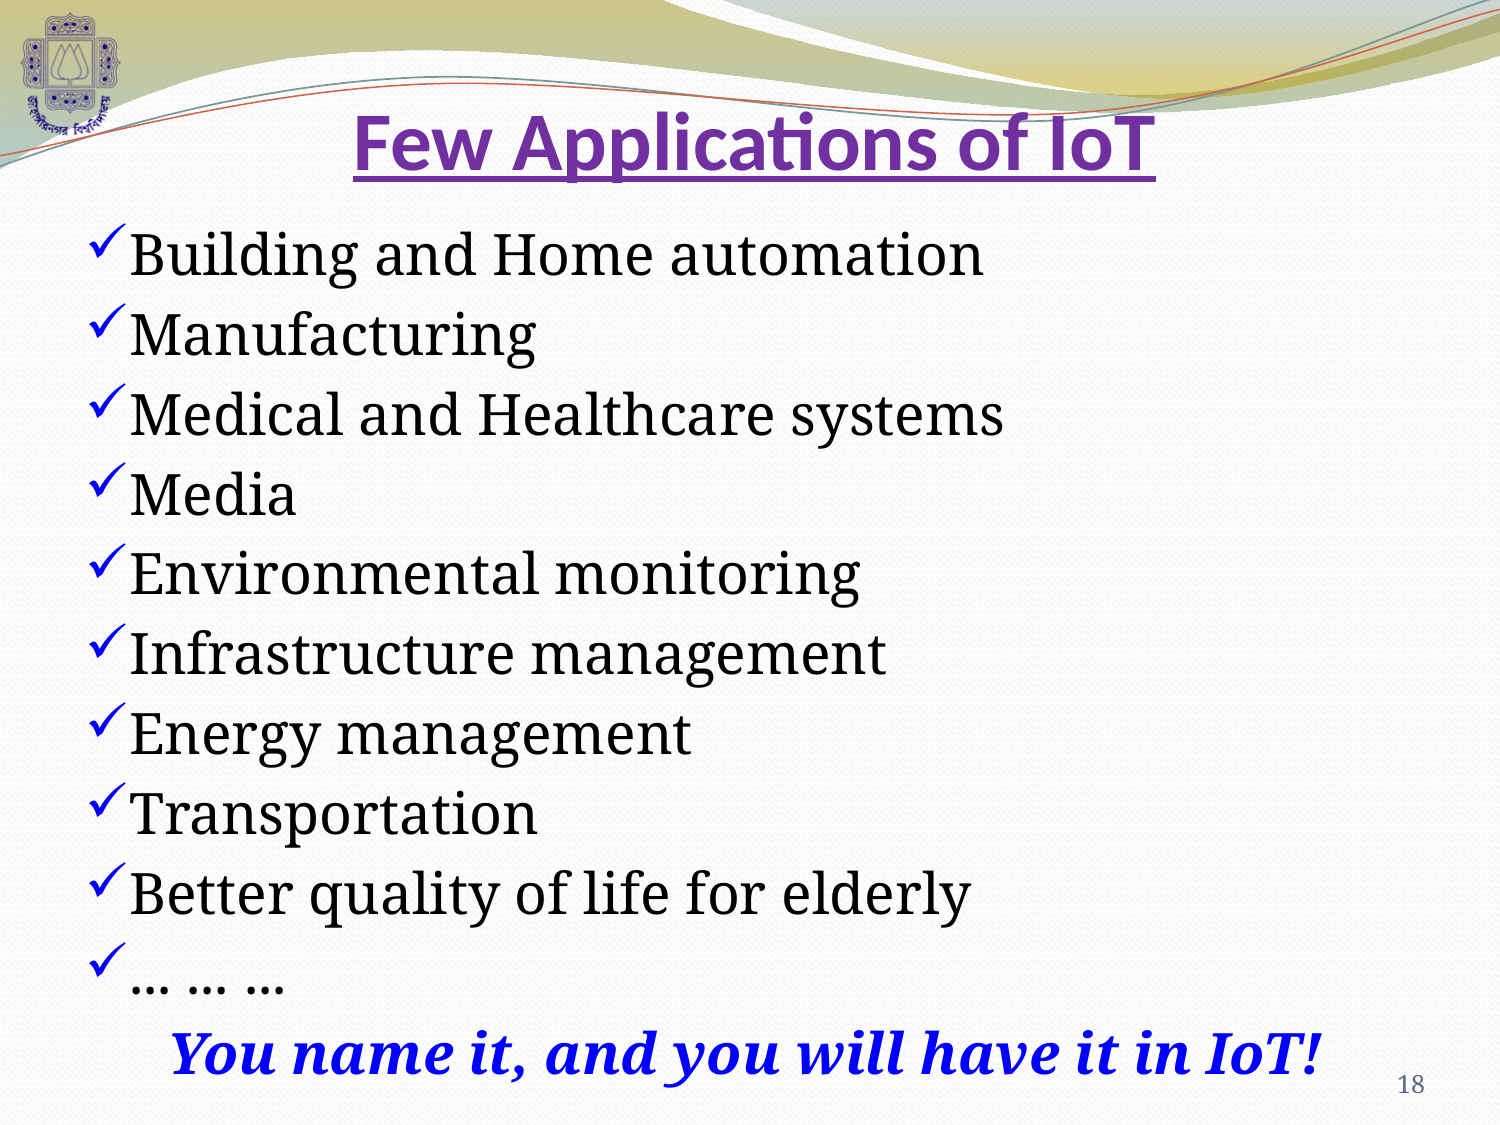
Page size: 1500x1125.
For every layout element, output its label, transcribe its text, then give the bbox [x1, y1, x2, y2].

list Building and Home automation Manufacturing Medical and Healthcare systems Media Environmental monitoring Infrastructure management Energy management Transportation Better quality of life for elderly ... ... ... You name it, and you will have it in IoT! [70, 210, 1421, 1102]
picture [20, 12, 121, 136]
title Few Applications of IoT [79, 60, 1430, 188]
slide_number 18 [1299, 1042, 1425, 1103]
